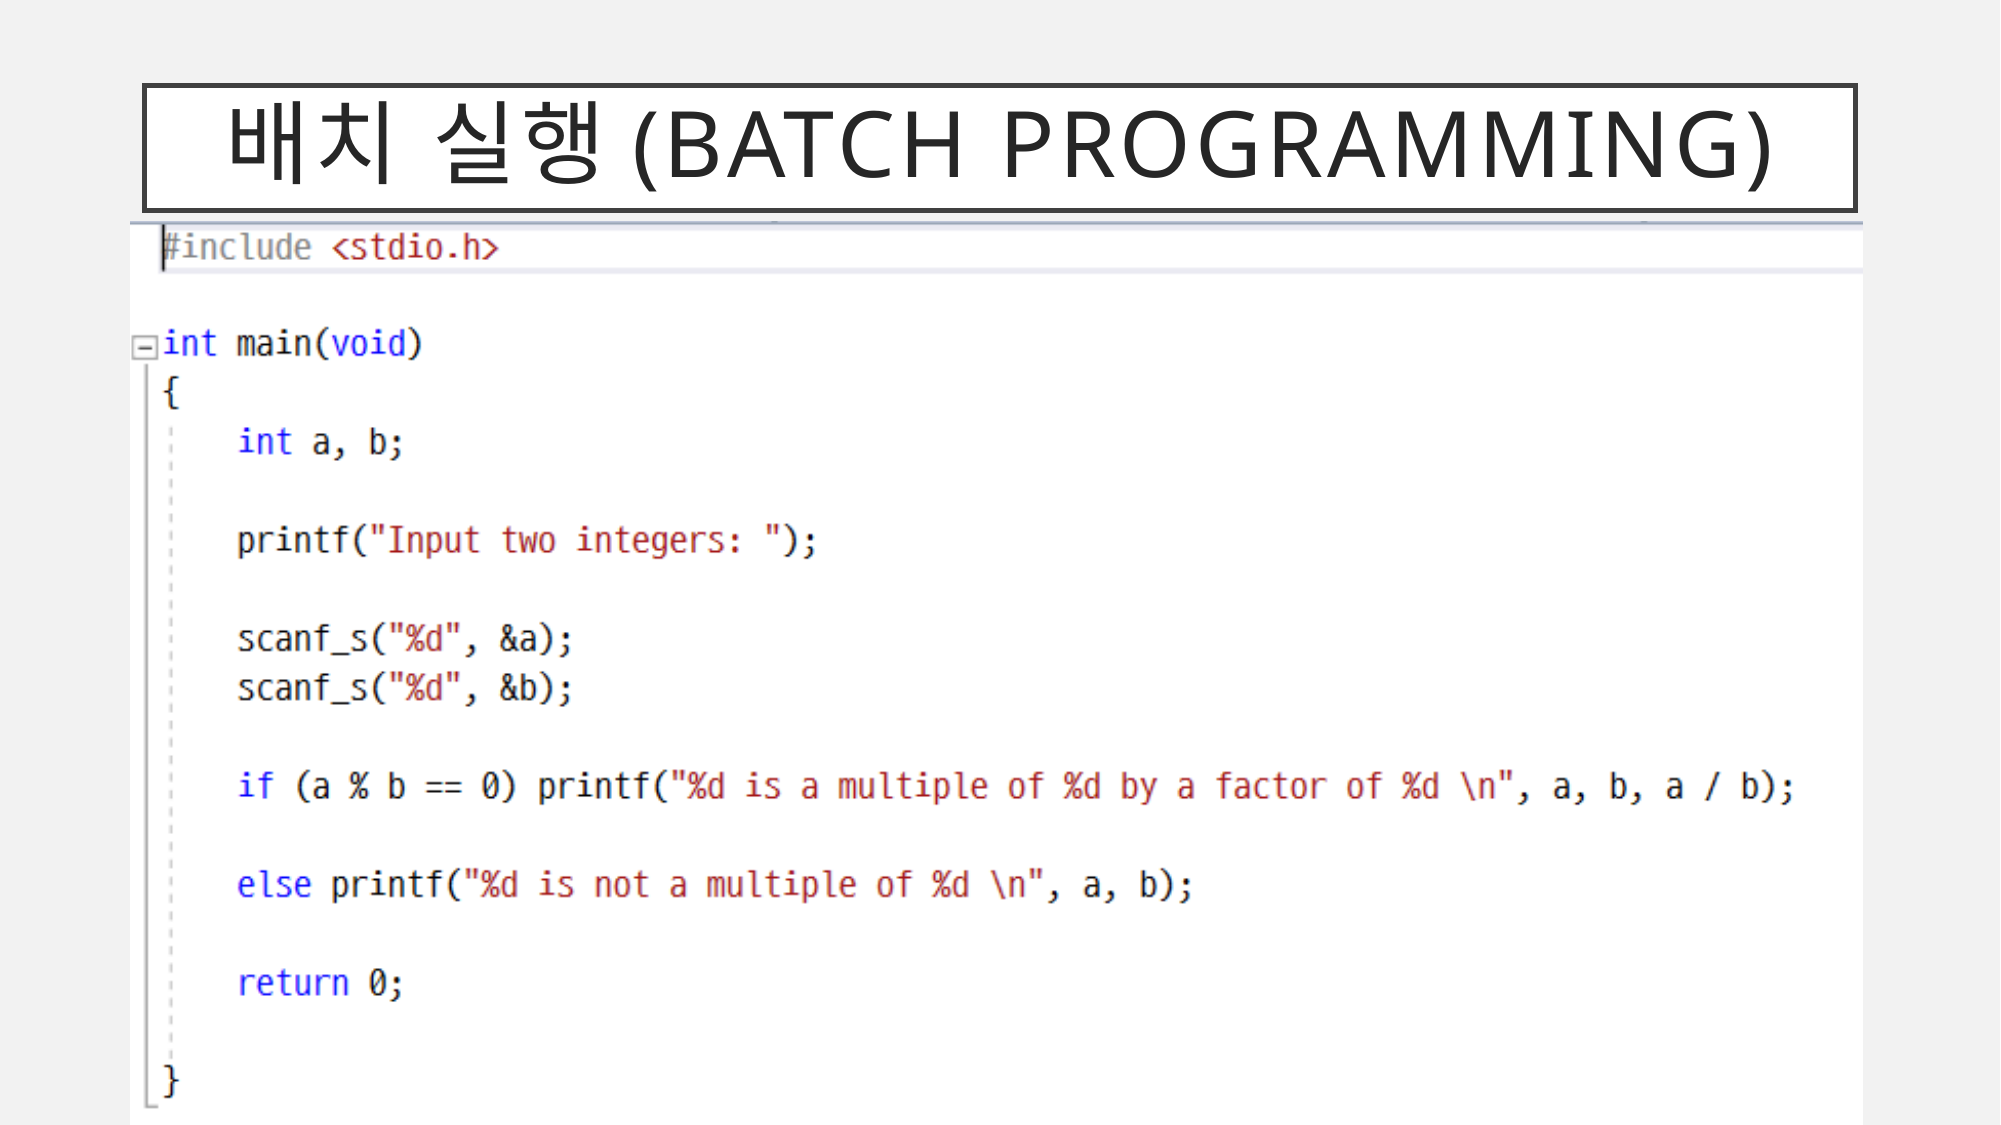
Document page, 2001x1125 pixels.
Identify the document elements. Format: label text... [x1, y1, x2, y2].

title 배치 실행(Batch Programming) [142, 83, 1858, 213]
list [130, 221, 1863, 1125]
